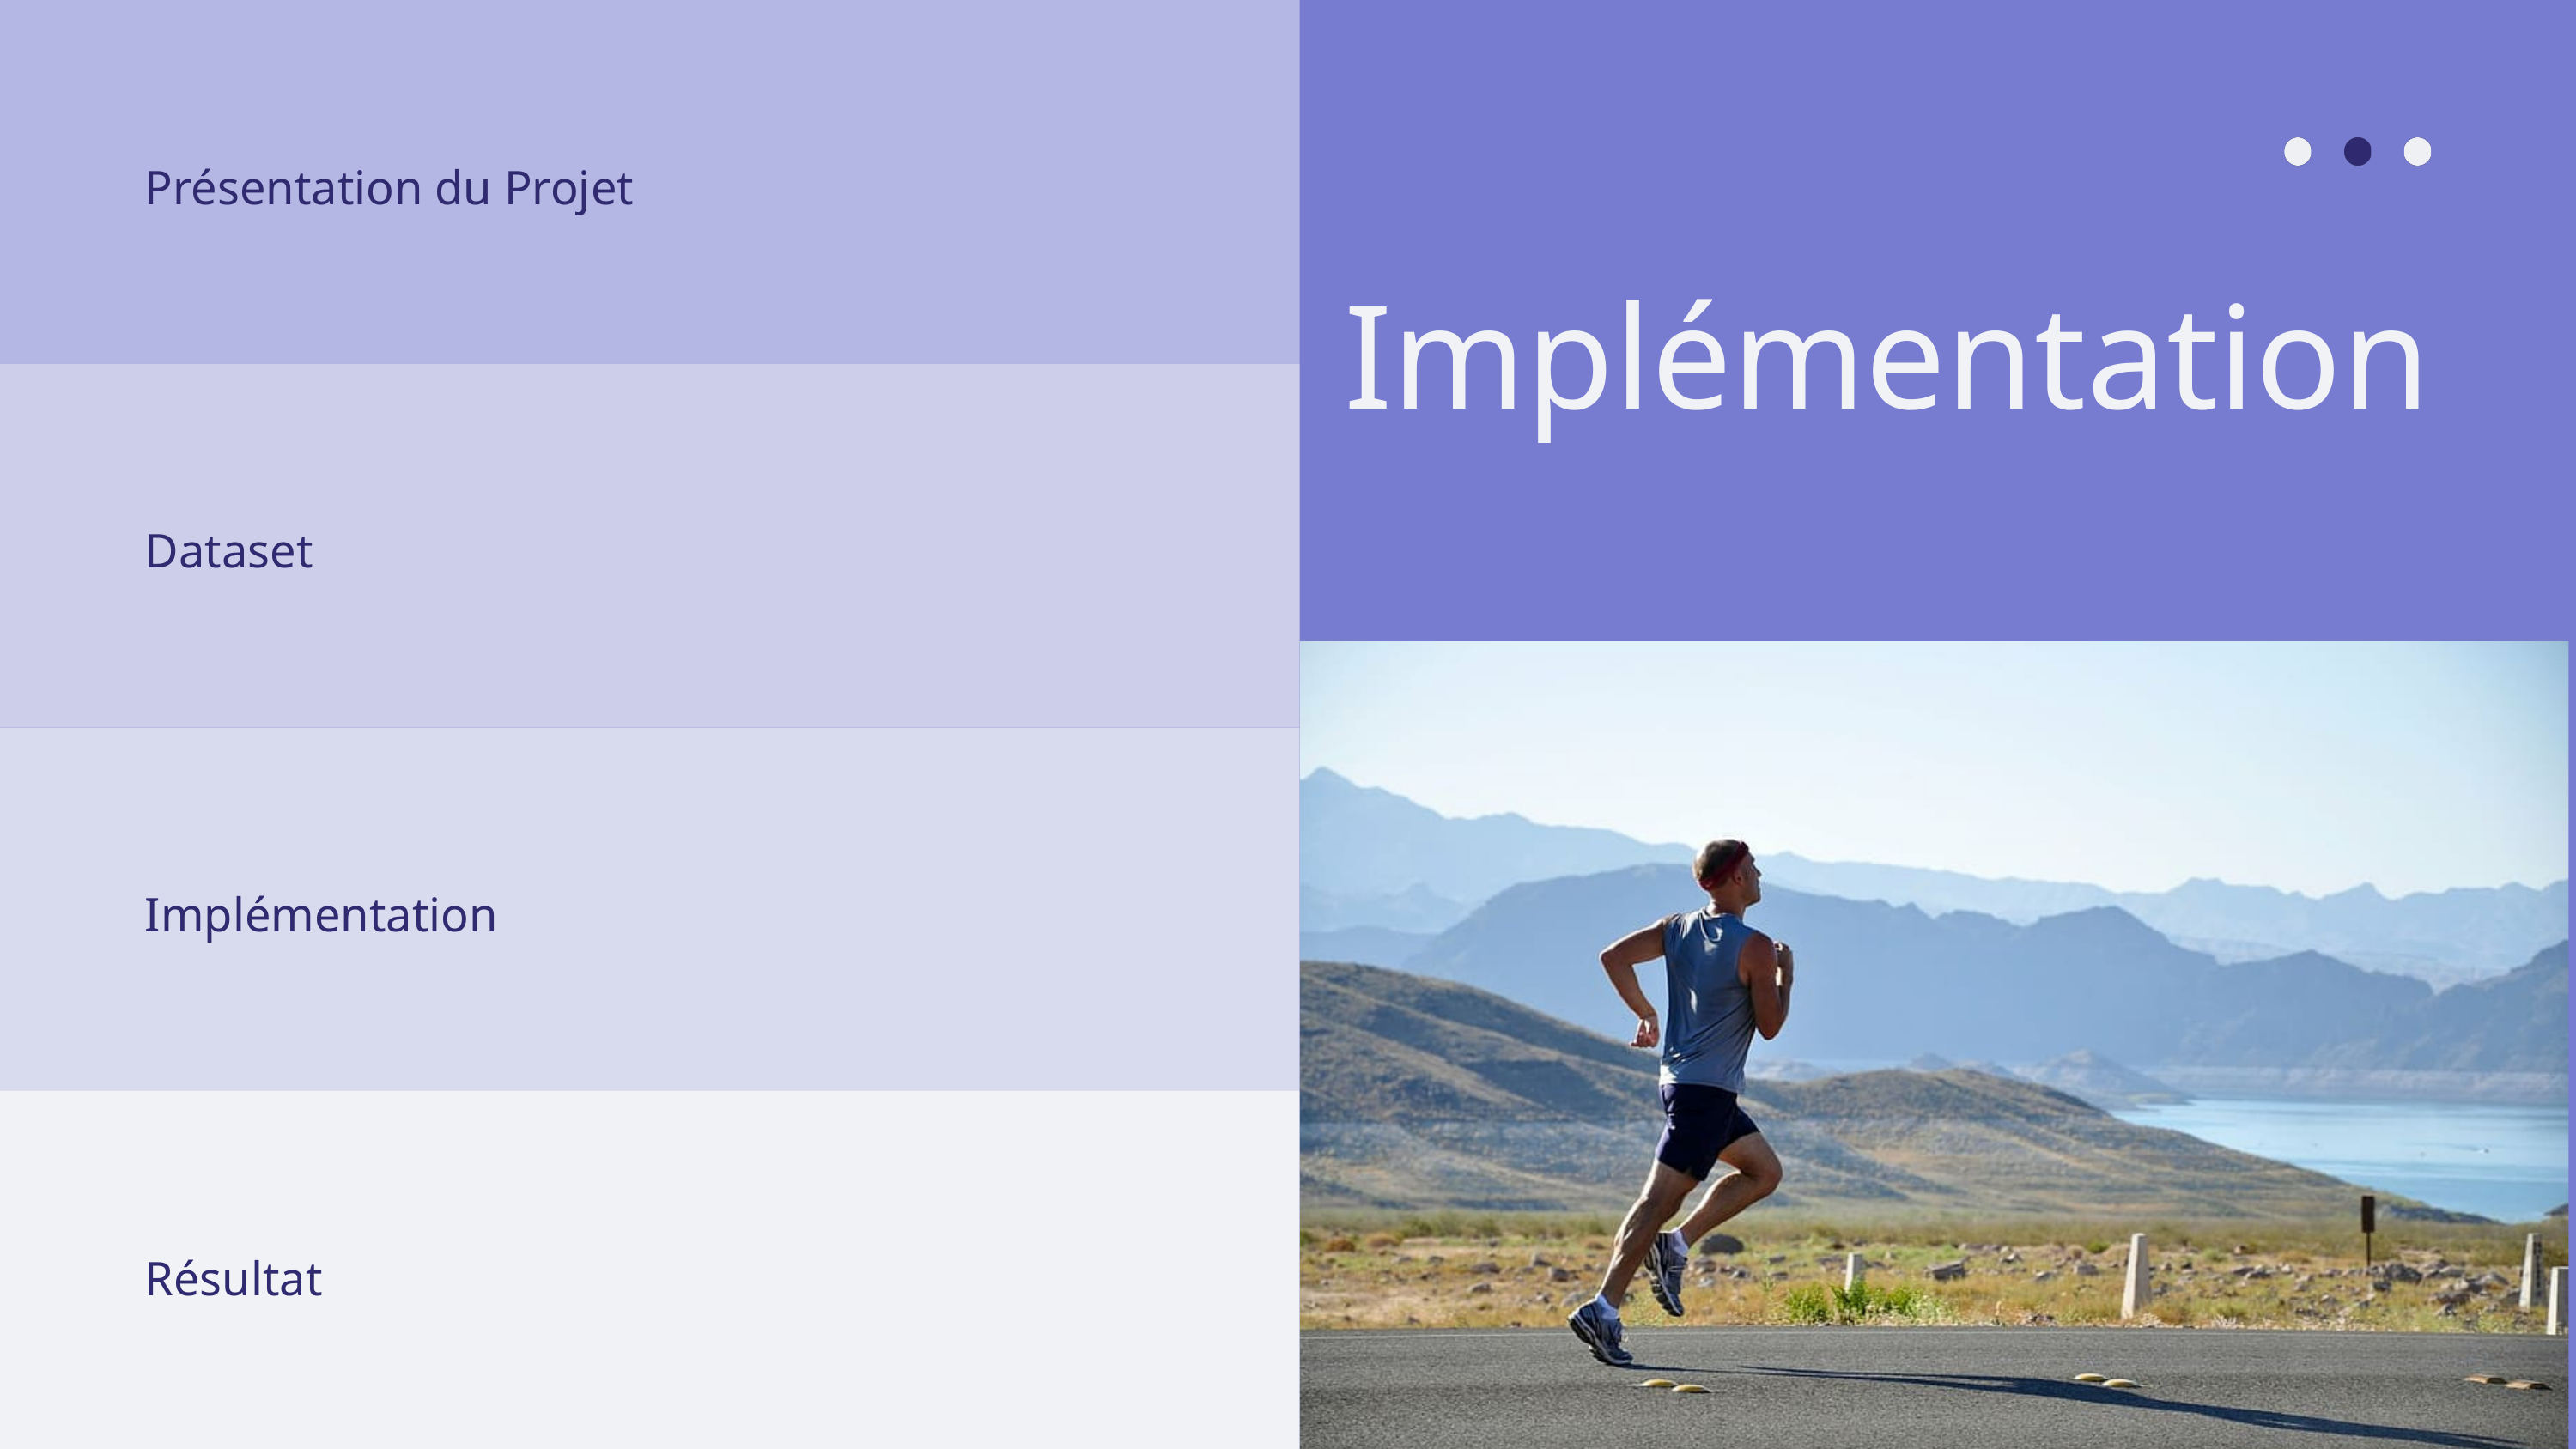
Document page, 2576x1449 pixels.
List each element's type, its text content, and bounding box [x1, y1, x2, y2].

text_box Dataset [144, 512, 1098, 578]
text_box [0, 364, 1300, 727]
text_box Présentation du Projet [144, 149, 1098, 214]
text_box [0, 727, 1299, 1091]
text_box [1299, 641, 2569, 1449]
text_box Implémentation [144, 876, 1098, 942]
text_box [2283, 137, 2432, 166]
text_box [0, 1091, 1299, 1449]
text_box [1335, 266, 2432, 597]
text_box [0, 0, 1300, 364]
text_box Résultat [144, 1240, 1098, 1305]
